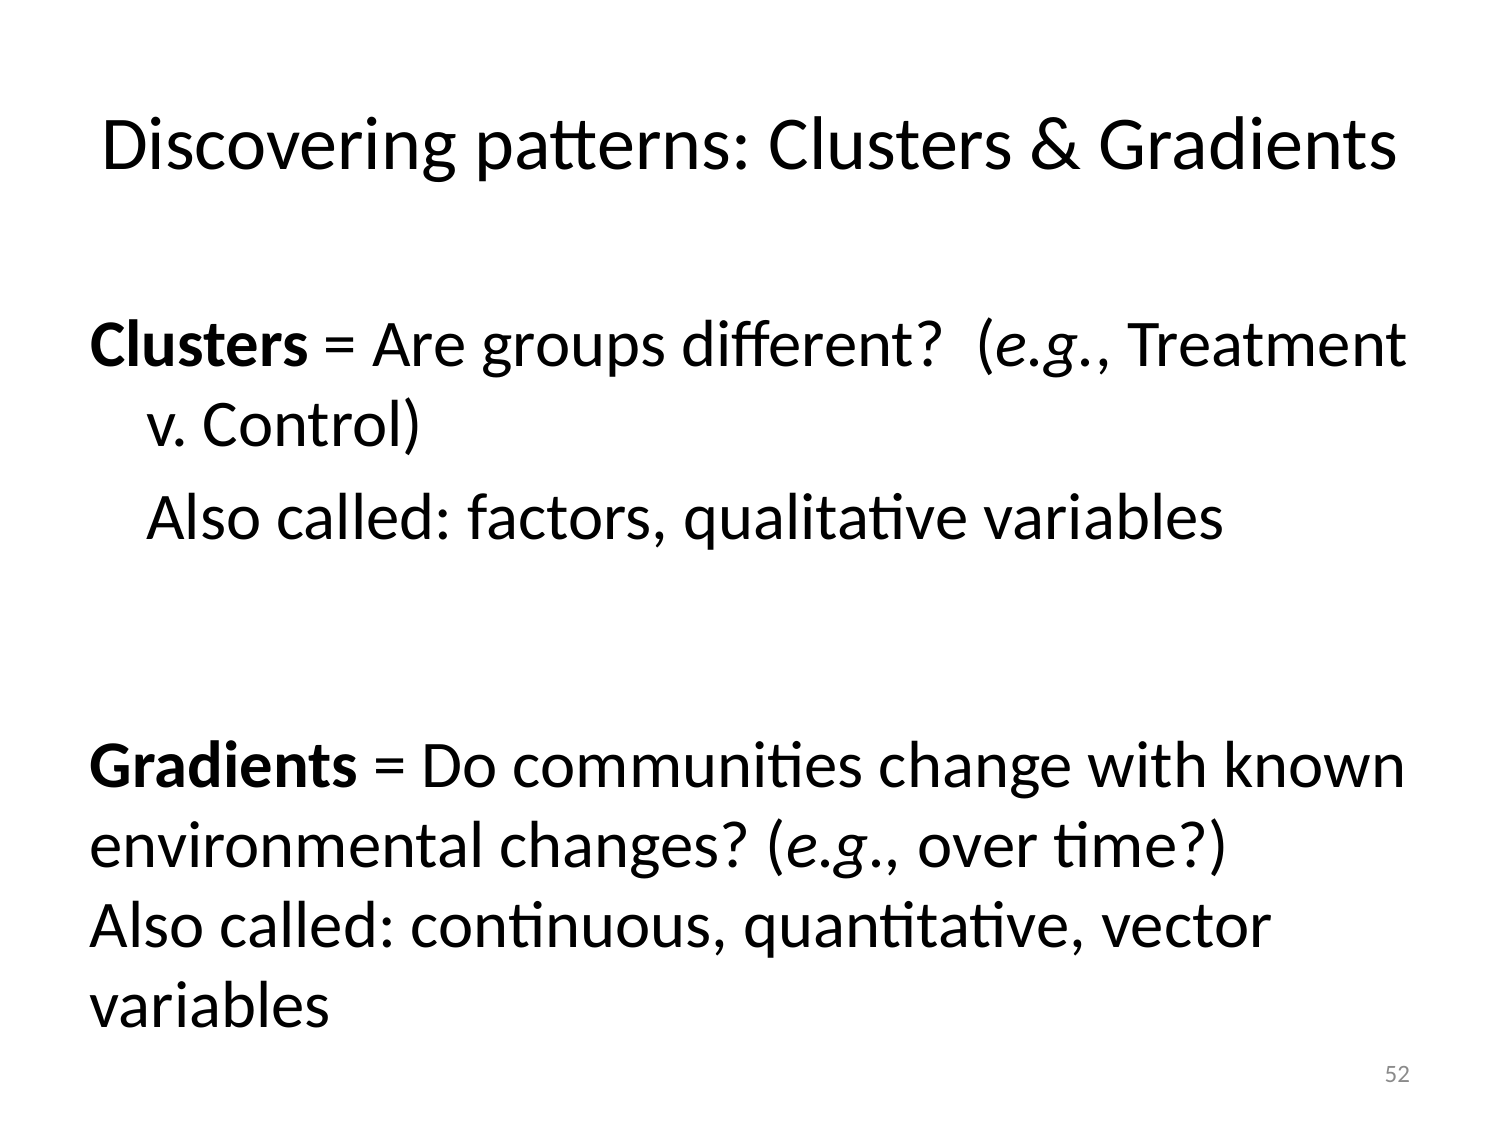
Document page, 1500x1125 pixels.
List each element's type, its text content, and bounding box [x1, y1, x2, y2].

title Discovering patterns: Clusters & Gradients [75, 45, 1425, 233]
list Clusters = Are groups different? (e.g., Treatment v. Control) Also called: factors, qualitative variables [75, 292, 1425, 633]
slide_number 52 [1074, 1042, 1425, 1103]
text_box Gradients = Do communities change with known environmental changes? (e.g., over time?) Also called: continuous, quantitative, vector variables [74, 633, 1425, 1049]
